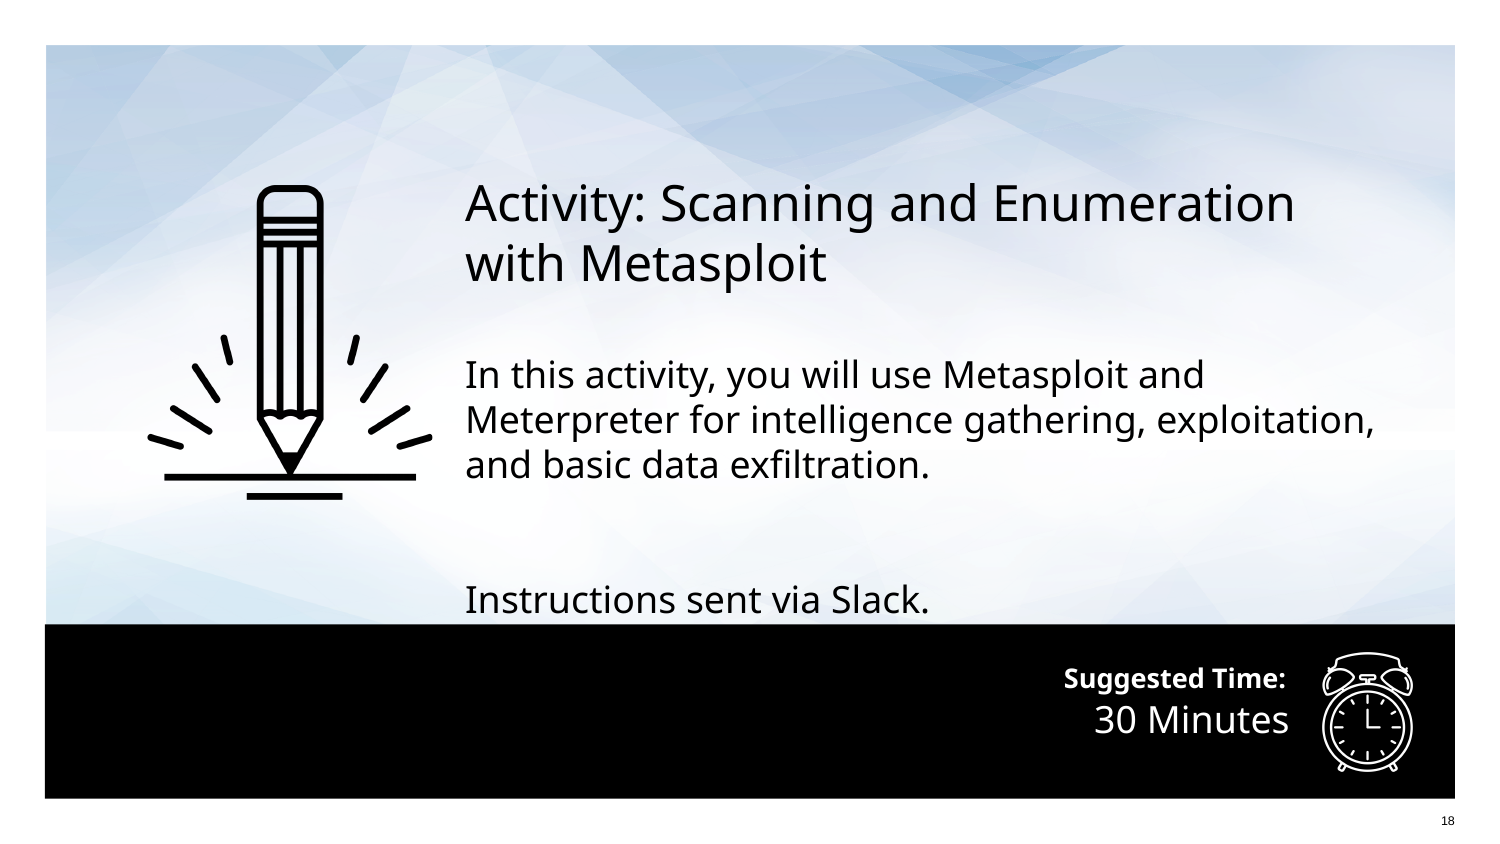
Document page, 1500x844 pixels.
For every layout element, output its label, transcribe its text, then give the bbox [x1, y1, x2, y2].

title Activity: Scanning and Enumeration with Metasploit In this activity, you will use Metasploit and Meterpreter for intelligence gathering, exploitation, and basic data exfiltration. Instructions sent via Slack. [44, 171, 1455, 625]
title 30 Minutes [0, 694, 1455, 799]
picture [45, 46, 1455, 171]
picture [1322, 652, 1413, 694]
slide_number ‹#› [1412, 813, 1455, 831]
